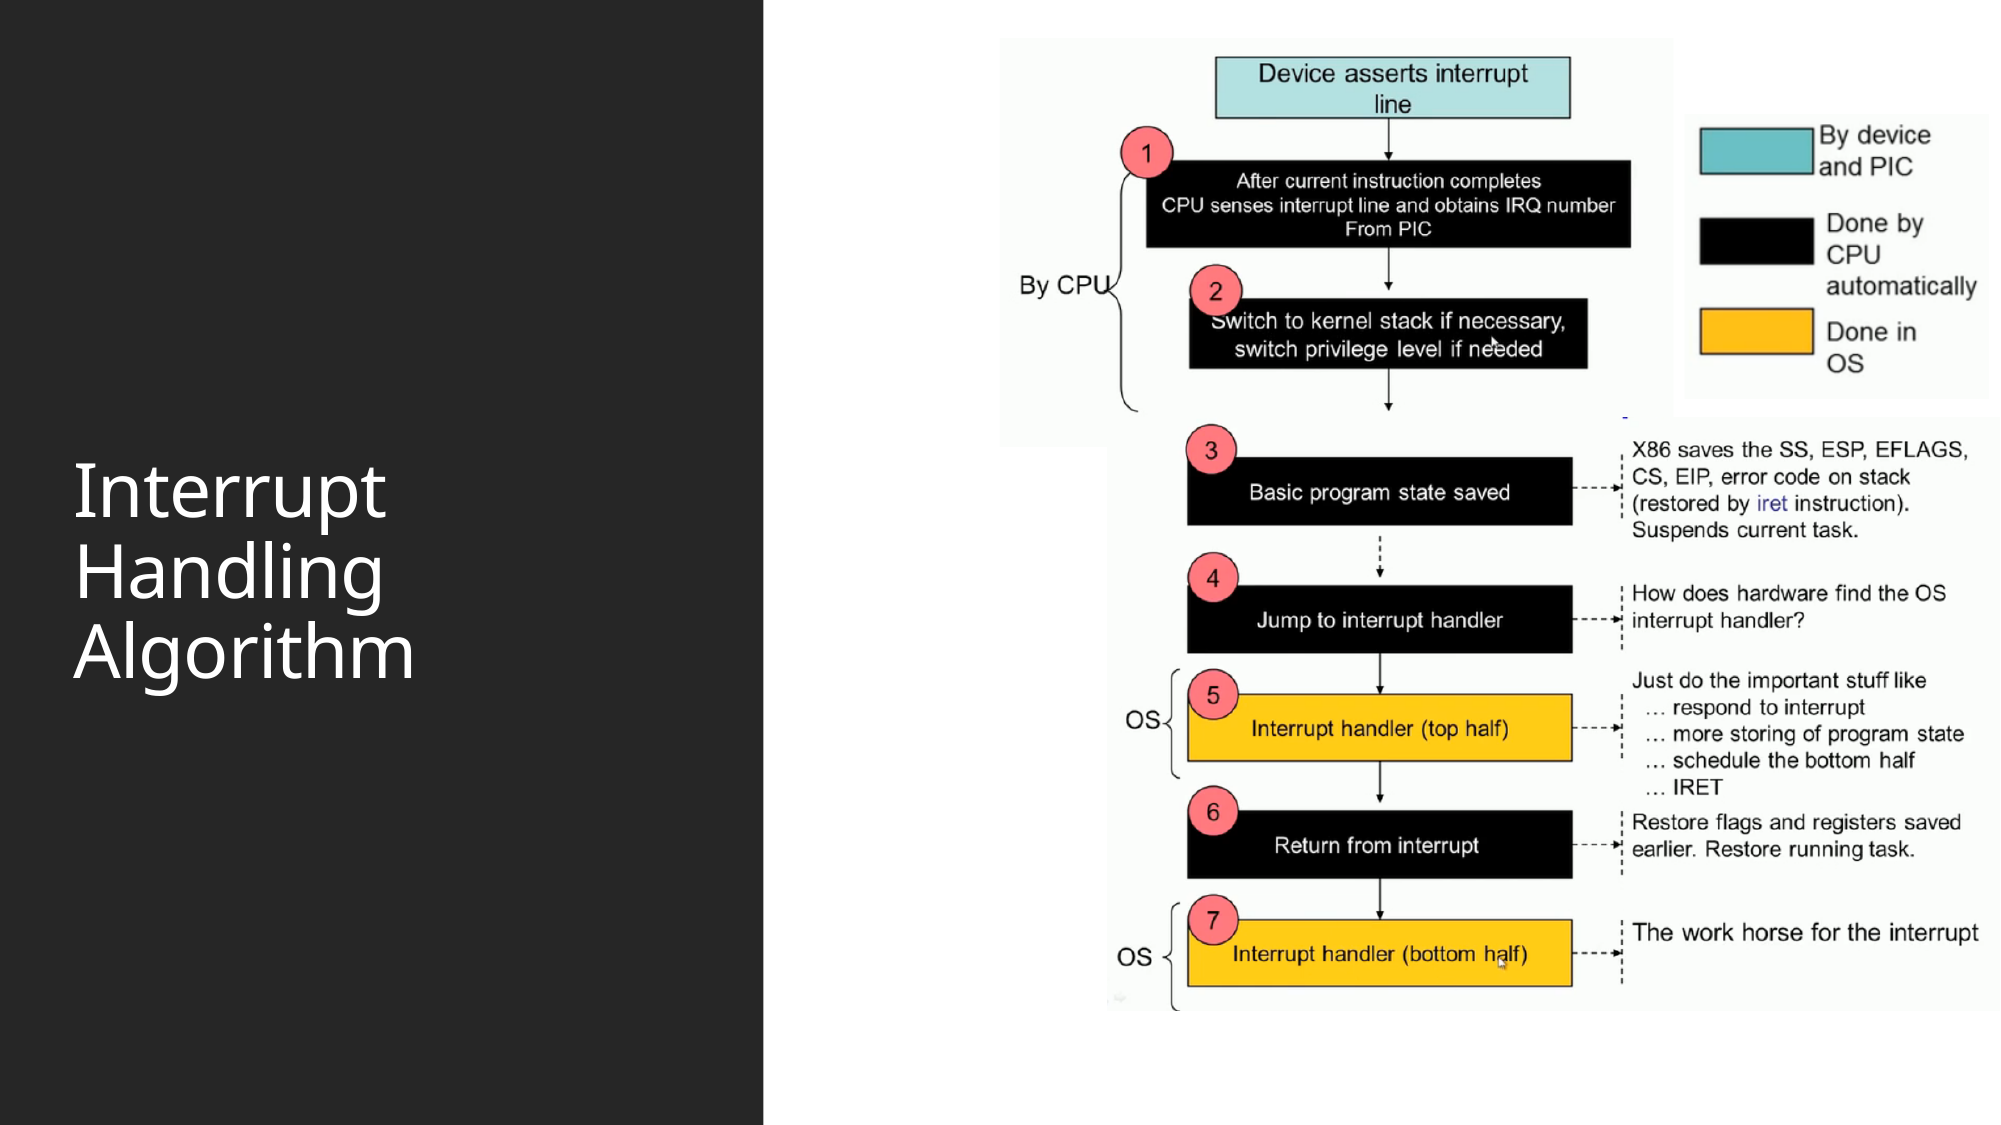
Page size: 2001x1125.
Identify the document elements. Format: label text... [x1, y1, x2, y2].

title Interrupt Handling Algorithm [58, 132, 732, 703]
picture [999, 38, 2000, 1011]
picture [1684, 113, 1990, 400]
